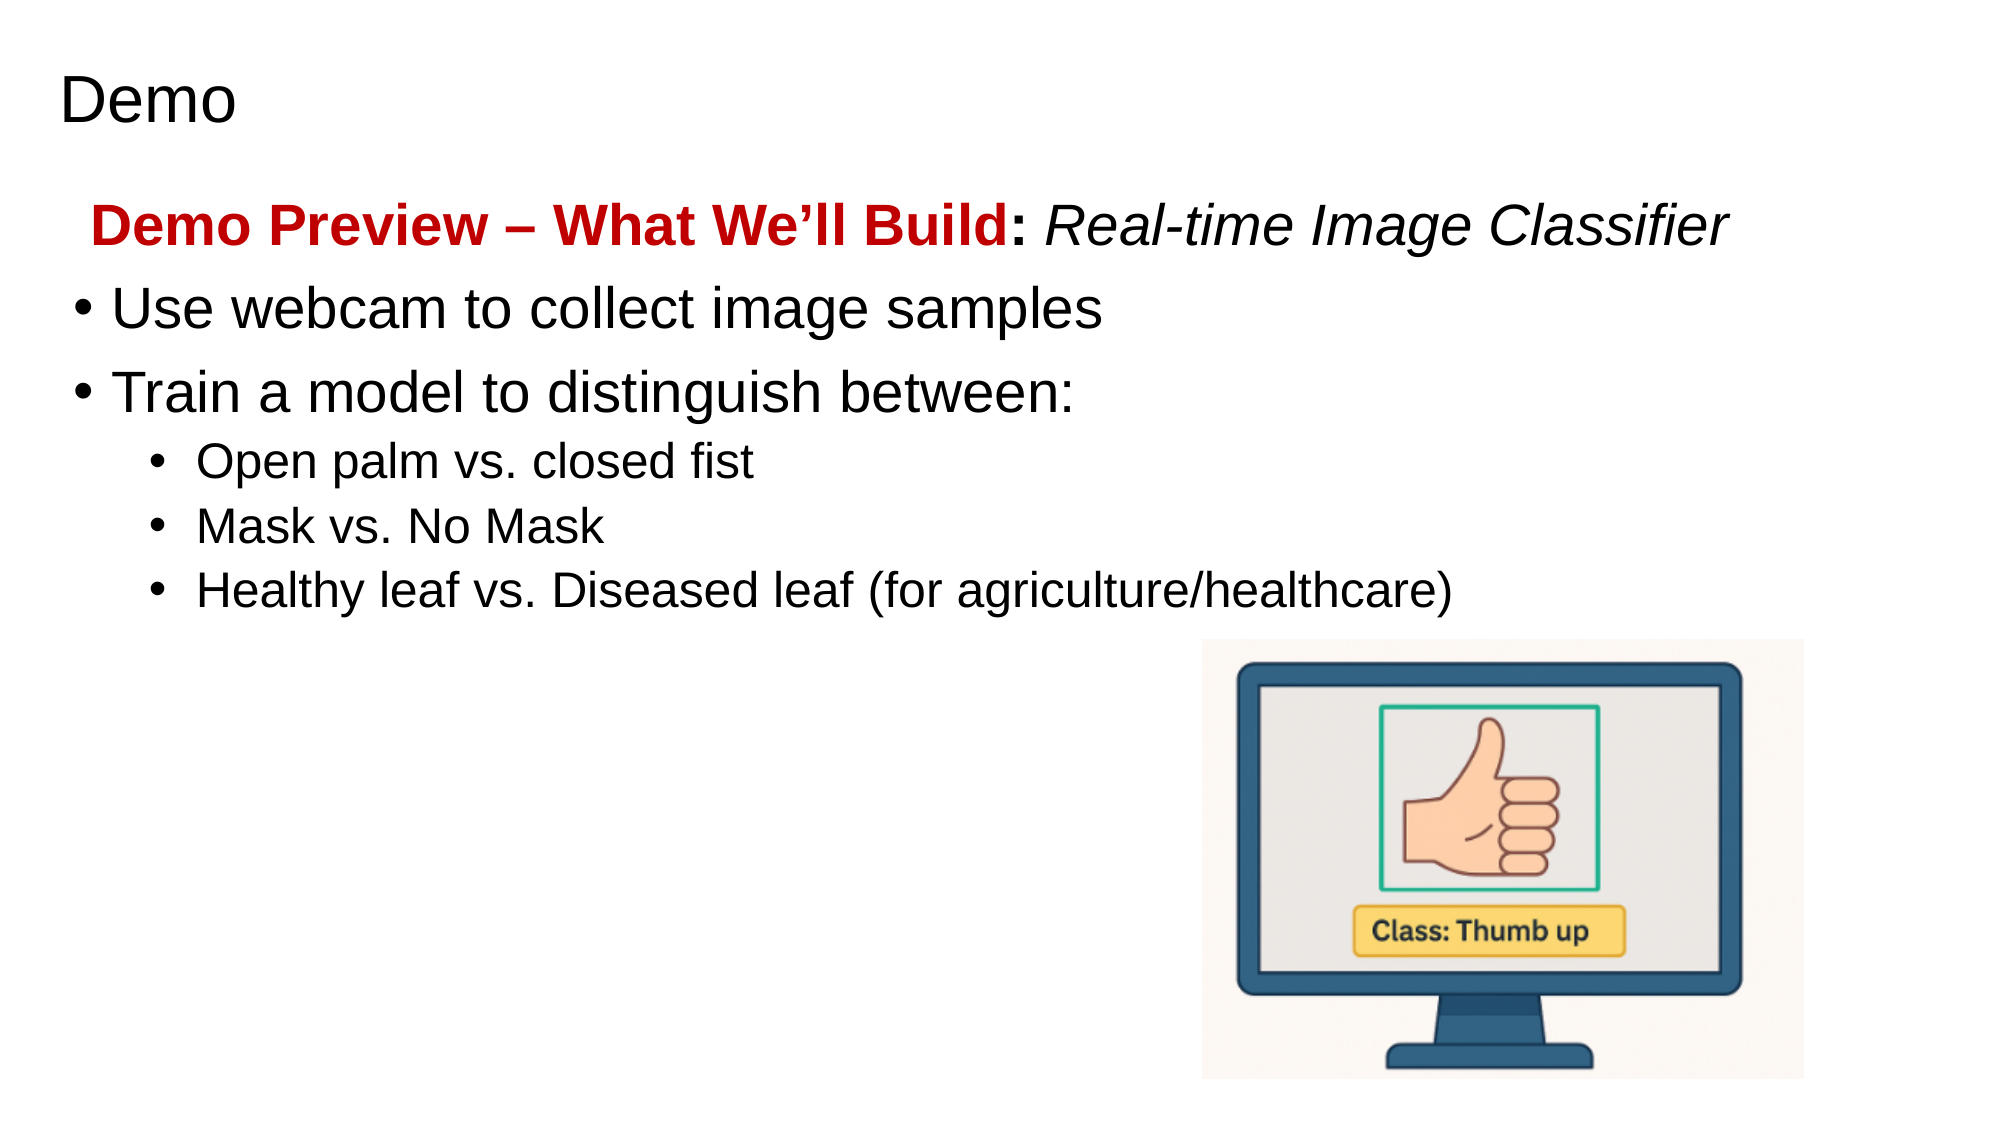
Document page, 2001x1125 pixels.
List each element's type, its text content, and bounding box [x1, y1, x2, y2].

picture [1202, 639, 1805, 1080]
title Demo [44, 27, 1947, 175]
list Demo Preview – What We’ll Build: Real-time Image Classifier Use webcam to collect image samples Train a model to distinguish between: Open palm vs. closed fist Mask vs. No Mask Healthy leaf vs. Diseased leaf (for agriculture/healthcare) [58, 187, 1925, 1036]
